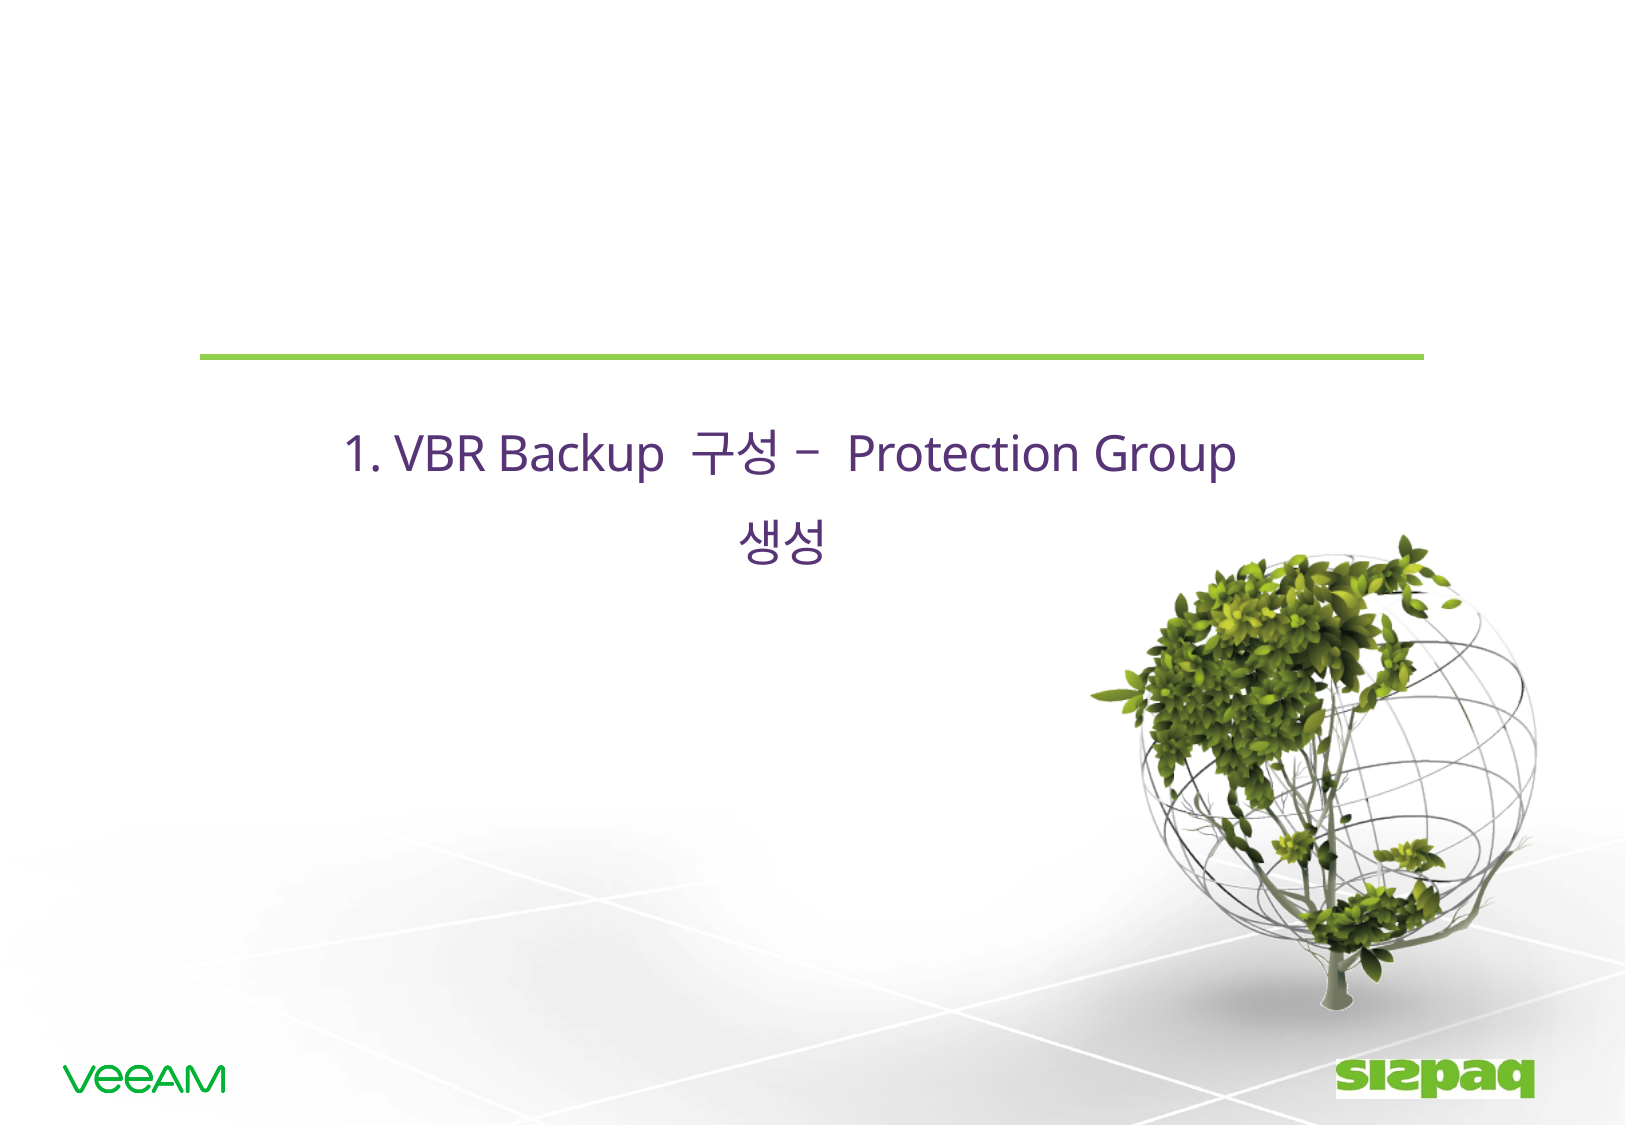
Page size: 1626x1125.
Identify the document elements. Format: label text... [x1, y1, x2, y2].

text_box 1. VBR Backup 구성 – Protection Group 생성 [275, 384, 1304, 580]
picture [0, 513, 1625, 1125]
picture [1336, 1059, 1535, 1099]
